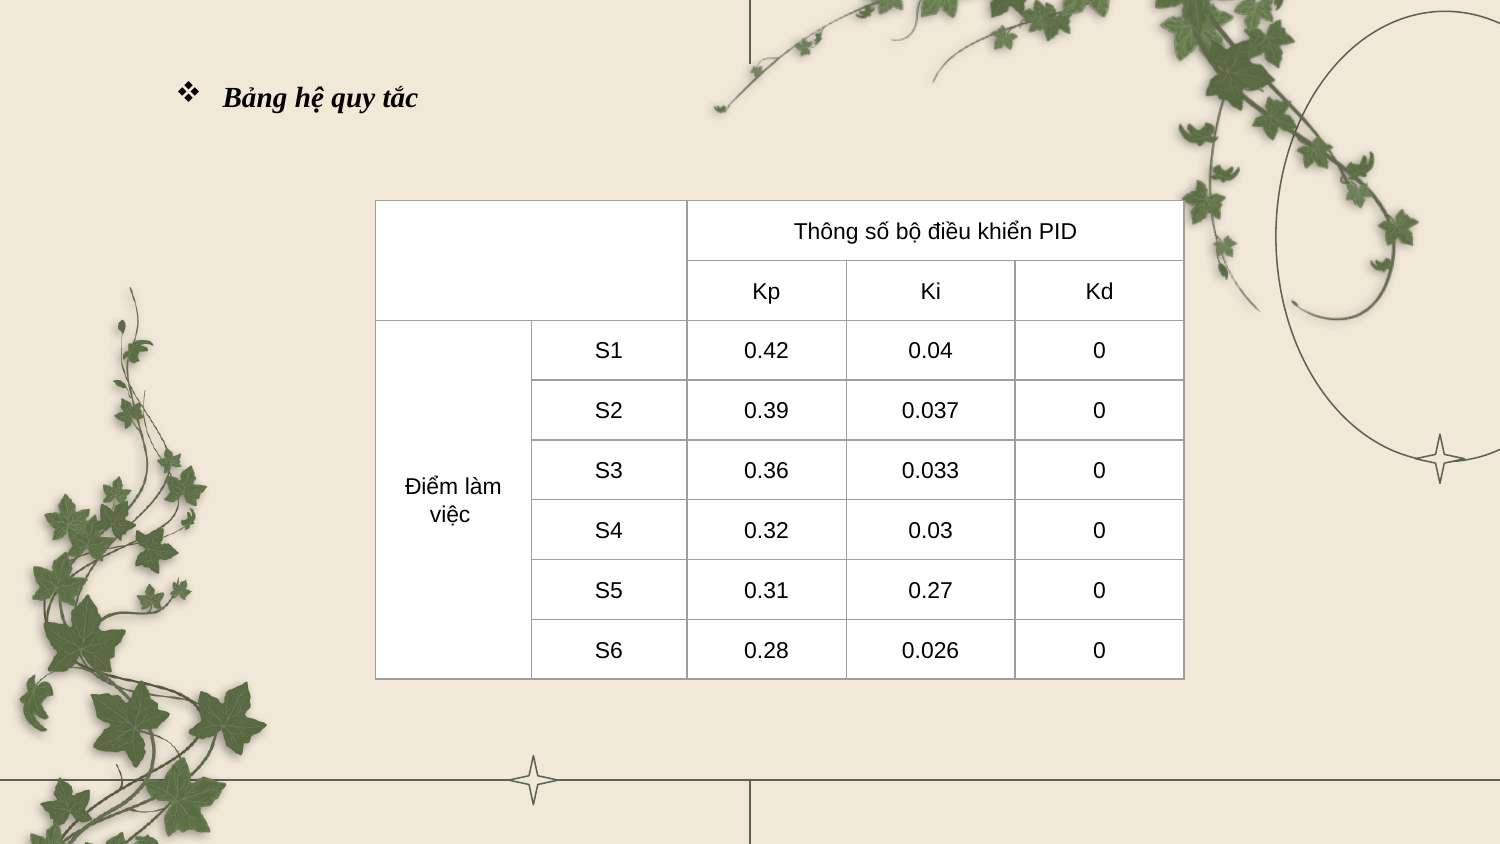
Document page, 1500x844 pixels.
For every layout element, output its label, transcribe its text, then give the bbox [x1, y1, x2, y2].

table_cell 0 [1016, 500, 1183, 559]
table_cell Điểm làm việc [376, 321, 531, 678]
table_cell 0.31 [688, 560, 846, 619]
table_cell 0.27 [847, 560, 1014, 619]
table_header [376, 201, 686, 320]
table_cell 0 [1016, 560, 1183, 619]
table_cell 0.037 [847, 381, 1014, 439]
picture [669, 0, 1462, 418]
table_cell 0.42 [688, 321, 846, 379]
table_cell 0.026 [847, 620, 1014, 678]
table_cell S5 [532, 560, 686, 619]
table_cell S4 [532, 500, 686, 559]
table_cell Ki [847, 261, 1014, 320]
table_header Thông số bộ điều khiển PID [688, 201, 1183, 260]
table_cell S6 [532, 620, 686, 678]
text_box Bảng hệ quy tắc [160, 71, 1005, 121]
table_cell 0 [1016, 441, 1183, 499]
table_cell S2 [532, 381, 686, 439]
table_cell 0 [1016, 620, 1183, 678]
picture [0, 273, 296, 844]
table_cell 0 [1016, 321, 1183, 379]
table_cell 0.32 [688, 500, 846, 559]
table_cell S1 [532, 321, 686, 379]
table_cell 0.04 [847, 321, 1014, 379]
table_cell Kd [1016, 261, 1183, 320]
table_cell 0.28 [688, 620, 846, 678]
table_cell 0.36 [688, 441, 846, 499]
table_cell 0.39 [688, 381, 846, 439]
table_cell 0 [1016, 381, 1183, 439]
table_cell 0.03 [847, 500, 1014, 559]
table_cell S3 [532, 441, 686, 499]
table_cell 0.033 [847, 441, 1014, 499]
table_cell Kp [688, 261, 846, 320]
